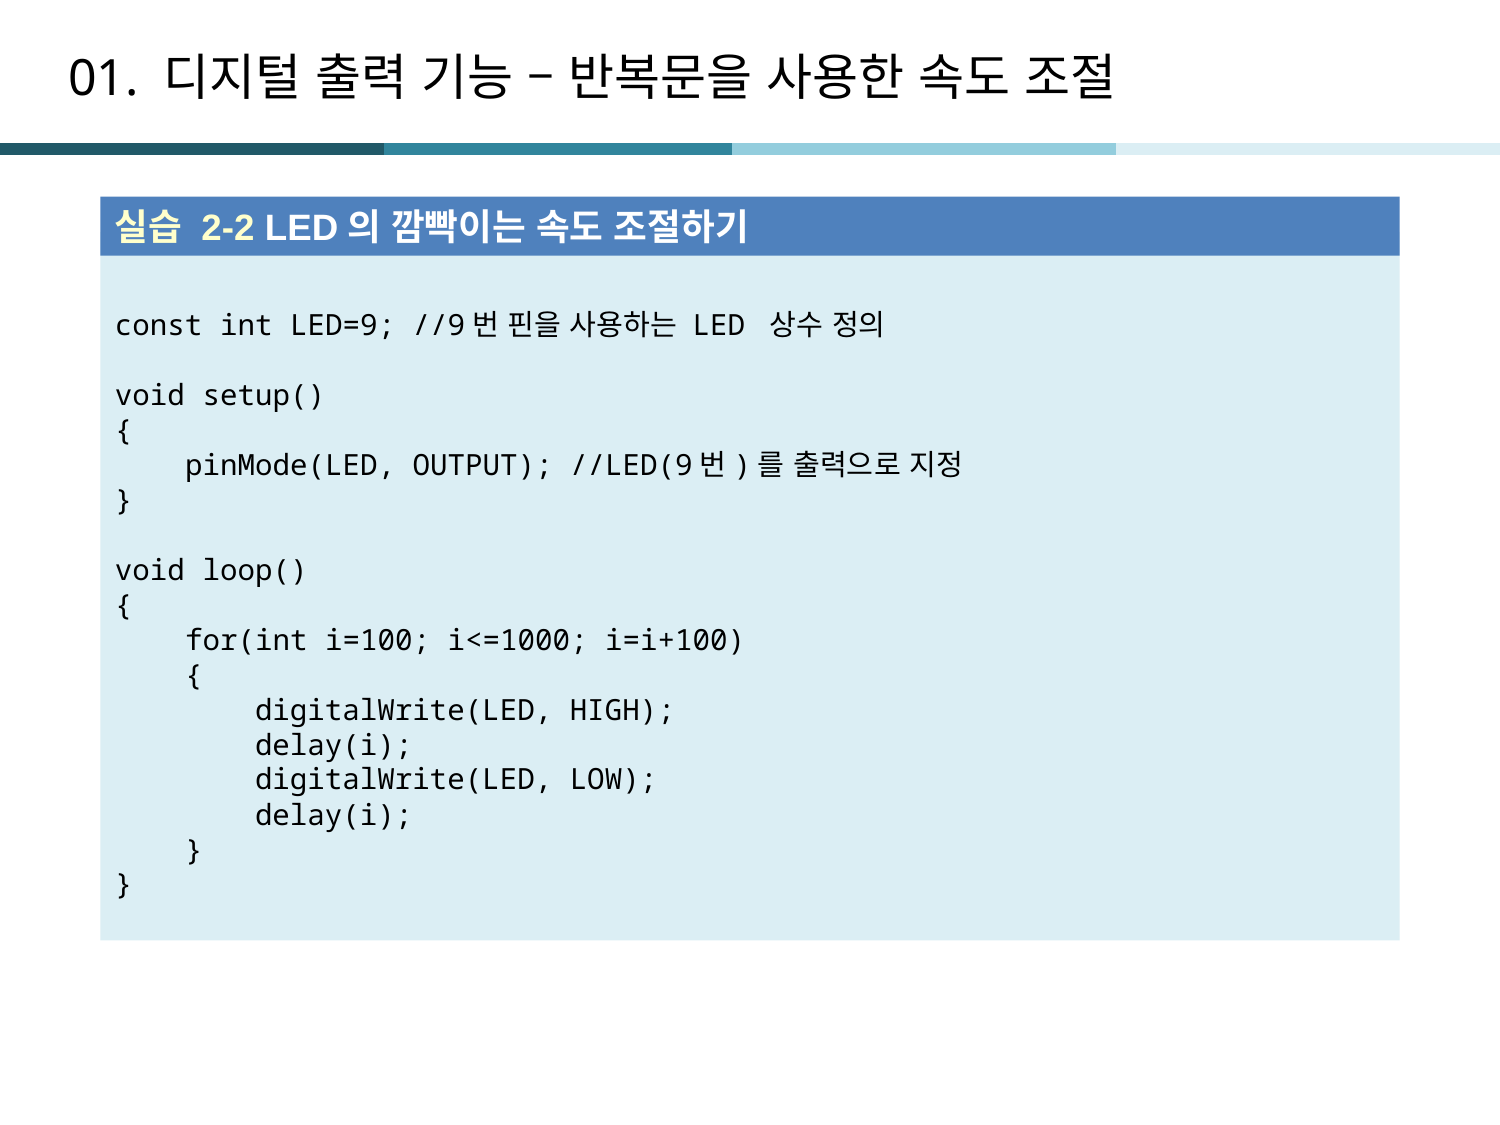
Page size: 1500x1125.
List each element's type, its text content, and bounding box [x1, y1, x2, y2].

text_box 실습 2-2 LED의 깜빡이는 속도 조절하기 [100, 196, 1400, 256]
text_box const int LED=9; //9번 핀을 사용하는 LED 상수 정의 void setup() { pinMode(LED, OUTPUT); //LED(9번)를 출력으로 지정 } void loop() { for(int i=100; i<=1000; i=i+100) { digitalWrite(LED, HIGH); delay(i); digitalWrite(LED, LOW); delay(i); } } [100, 256, 1400, 941]
title 01. 디지털 출력 기능 – 반복문을 사용한 속도 조절 [53, 30, 1294, 121]
